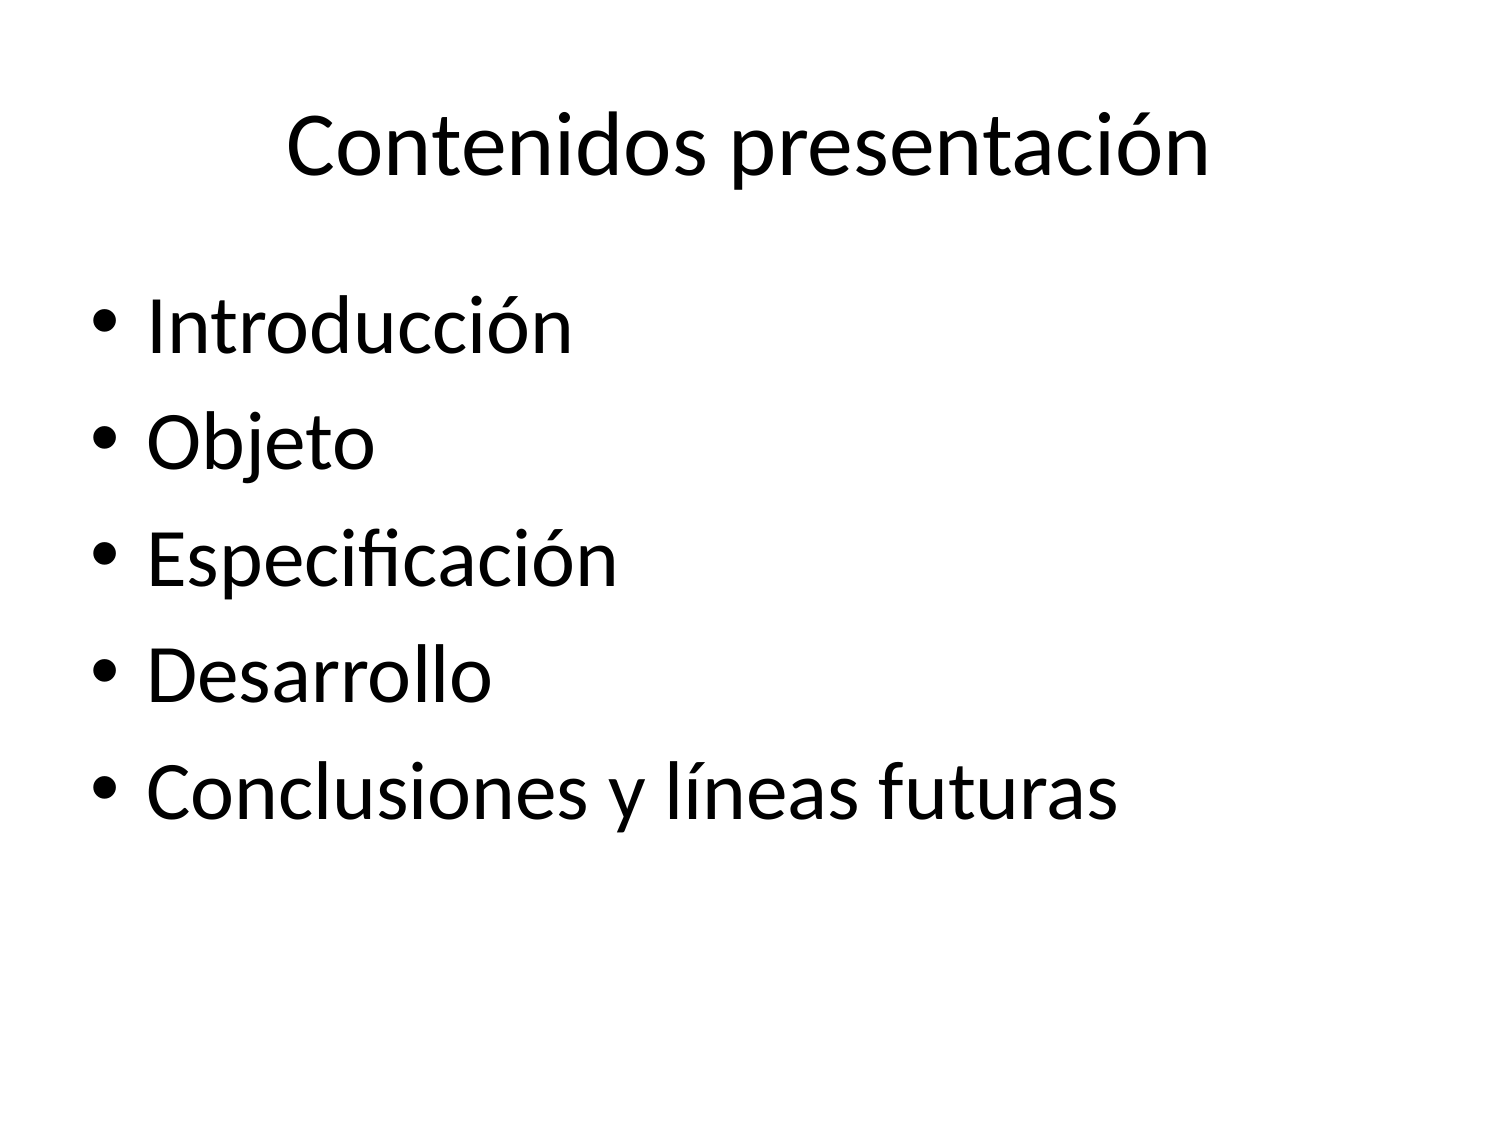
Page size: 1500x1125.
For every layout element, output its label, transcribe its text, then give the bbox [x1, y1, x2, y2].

list Introducción Objeto Especificación Desarrollo Conclusiones y líneas futuras [75, 262, 1388, 1000]
title Contenidos presentación [75, 45, 1425, 233]
